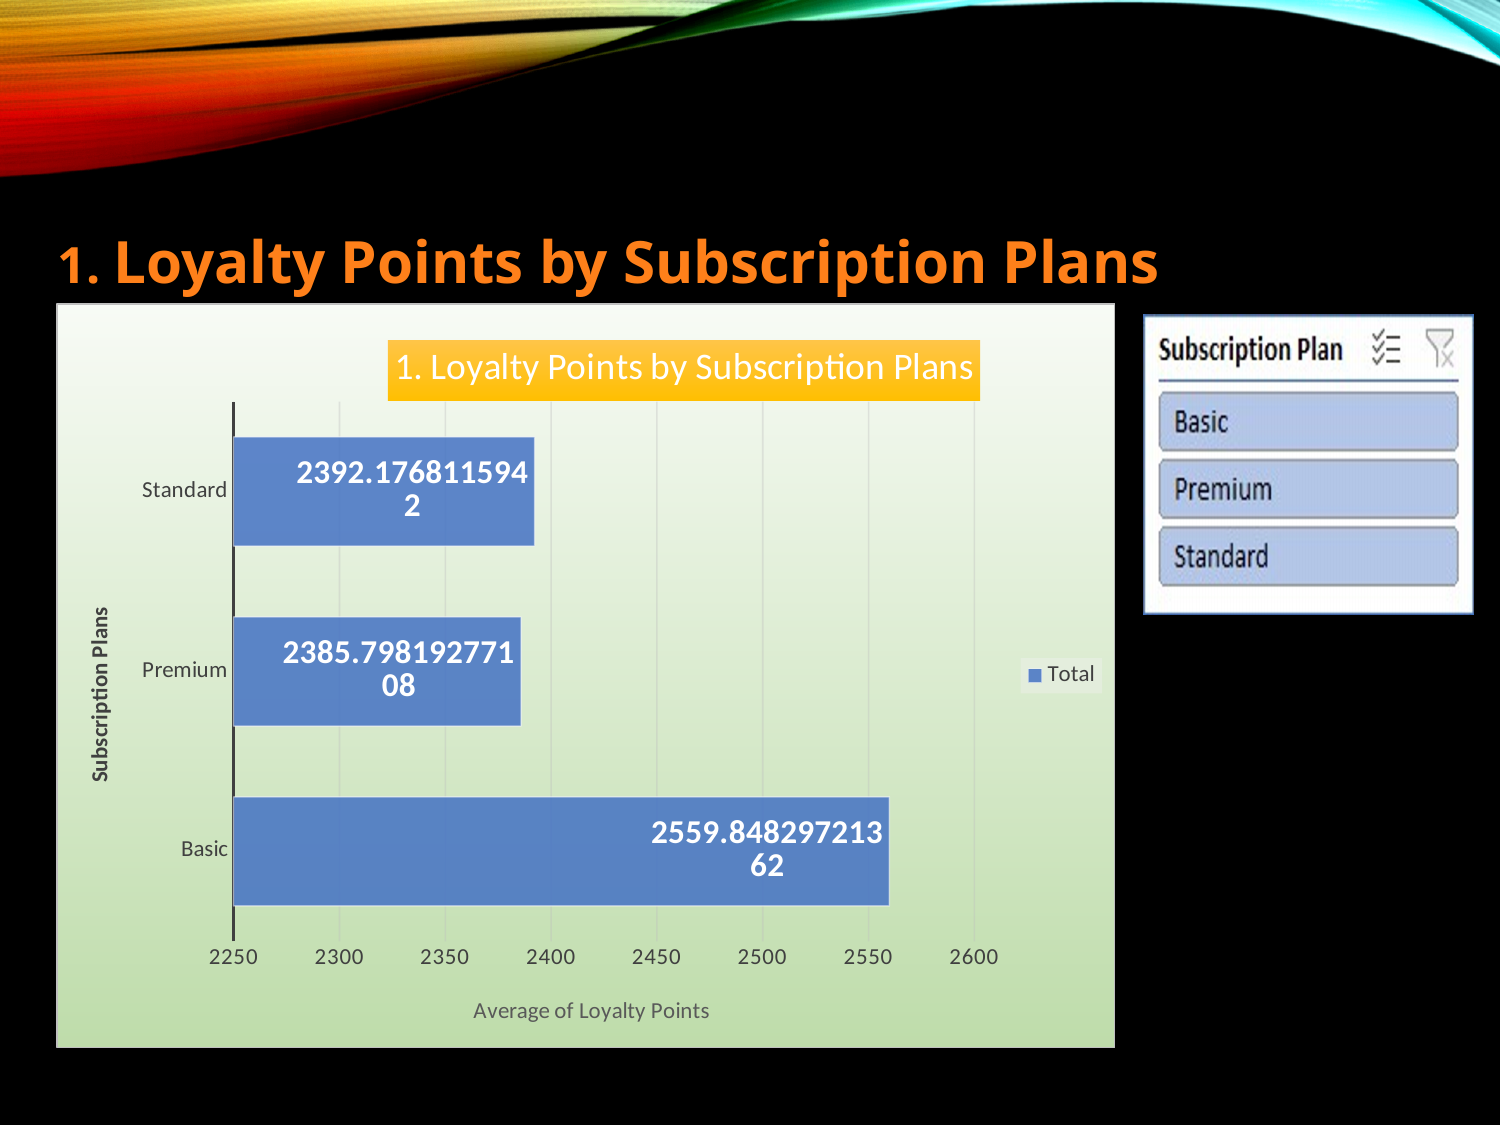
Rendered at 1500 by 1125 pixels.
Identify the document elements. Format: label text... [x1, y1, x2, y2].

picture [1143, 314, 1474, 615]
text_box 1. Loyalty Points by Subscription Plans [3, 88, 1309, 351]
picture [0, 0, 1500, 178]
chart [56, 302, 1116, 1049]
